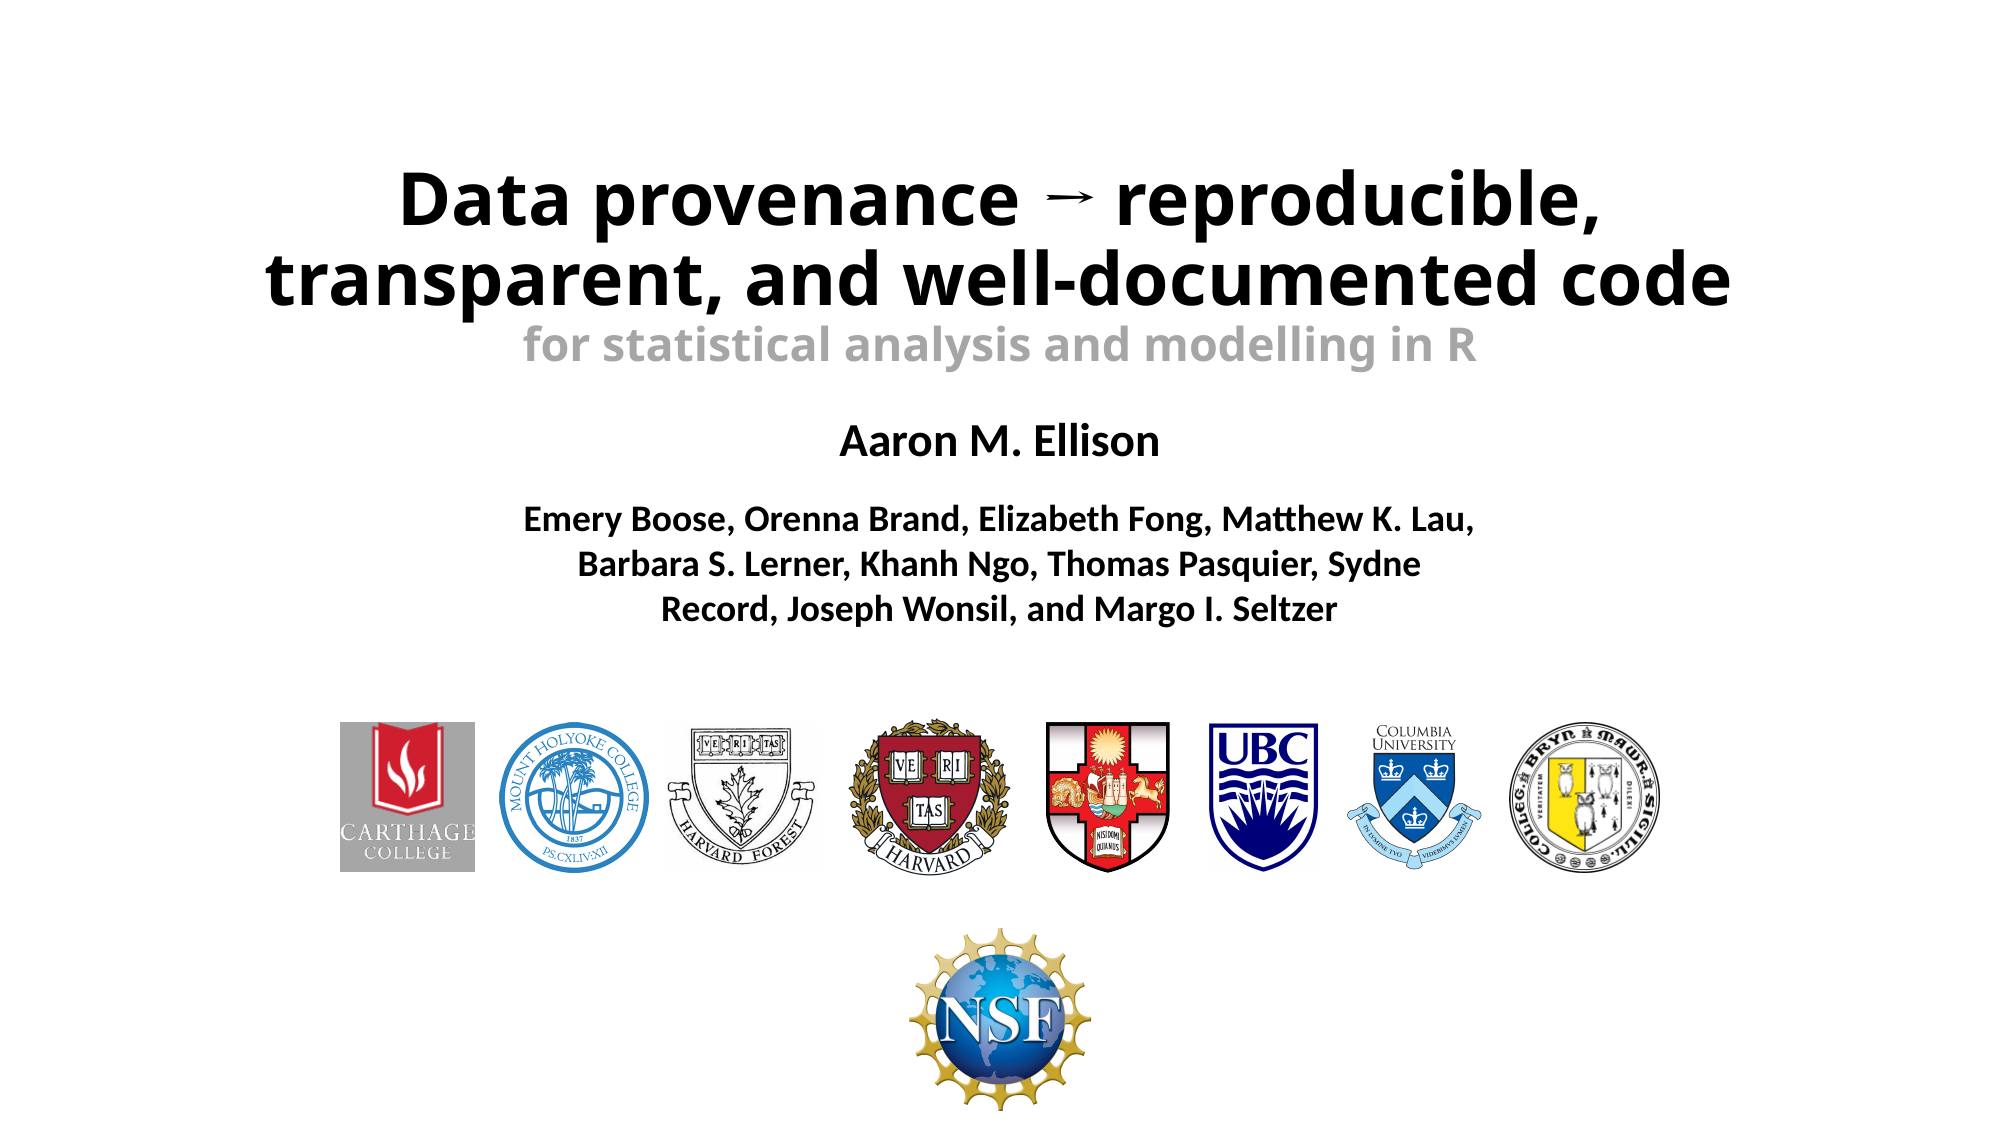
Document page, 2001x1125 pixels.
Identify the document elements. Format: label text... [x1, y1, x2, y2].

subtitle Aaron M. Ellison [249, 408, 1750, 475]
text_box Emery Boose, Orenna Brand, Elizabeth Fong, Matthew K. Lau, Barbara S. Lerner, Khanh Ngo, Thomas Pasquier, Sydne Record, Joseph Wonsil, and Margo I. Seltzer [500, 486, 1500, 637]
picture [906, 924, 1094, 1114]
title Data provenance → reproducible, transparent, and well-documented code for statistical analysis and modelling in R [249, 101, 1750, 379]
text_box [340, 718, 1660, 876]
